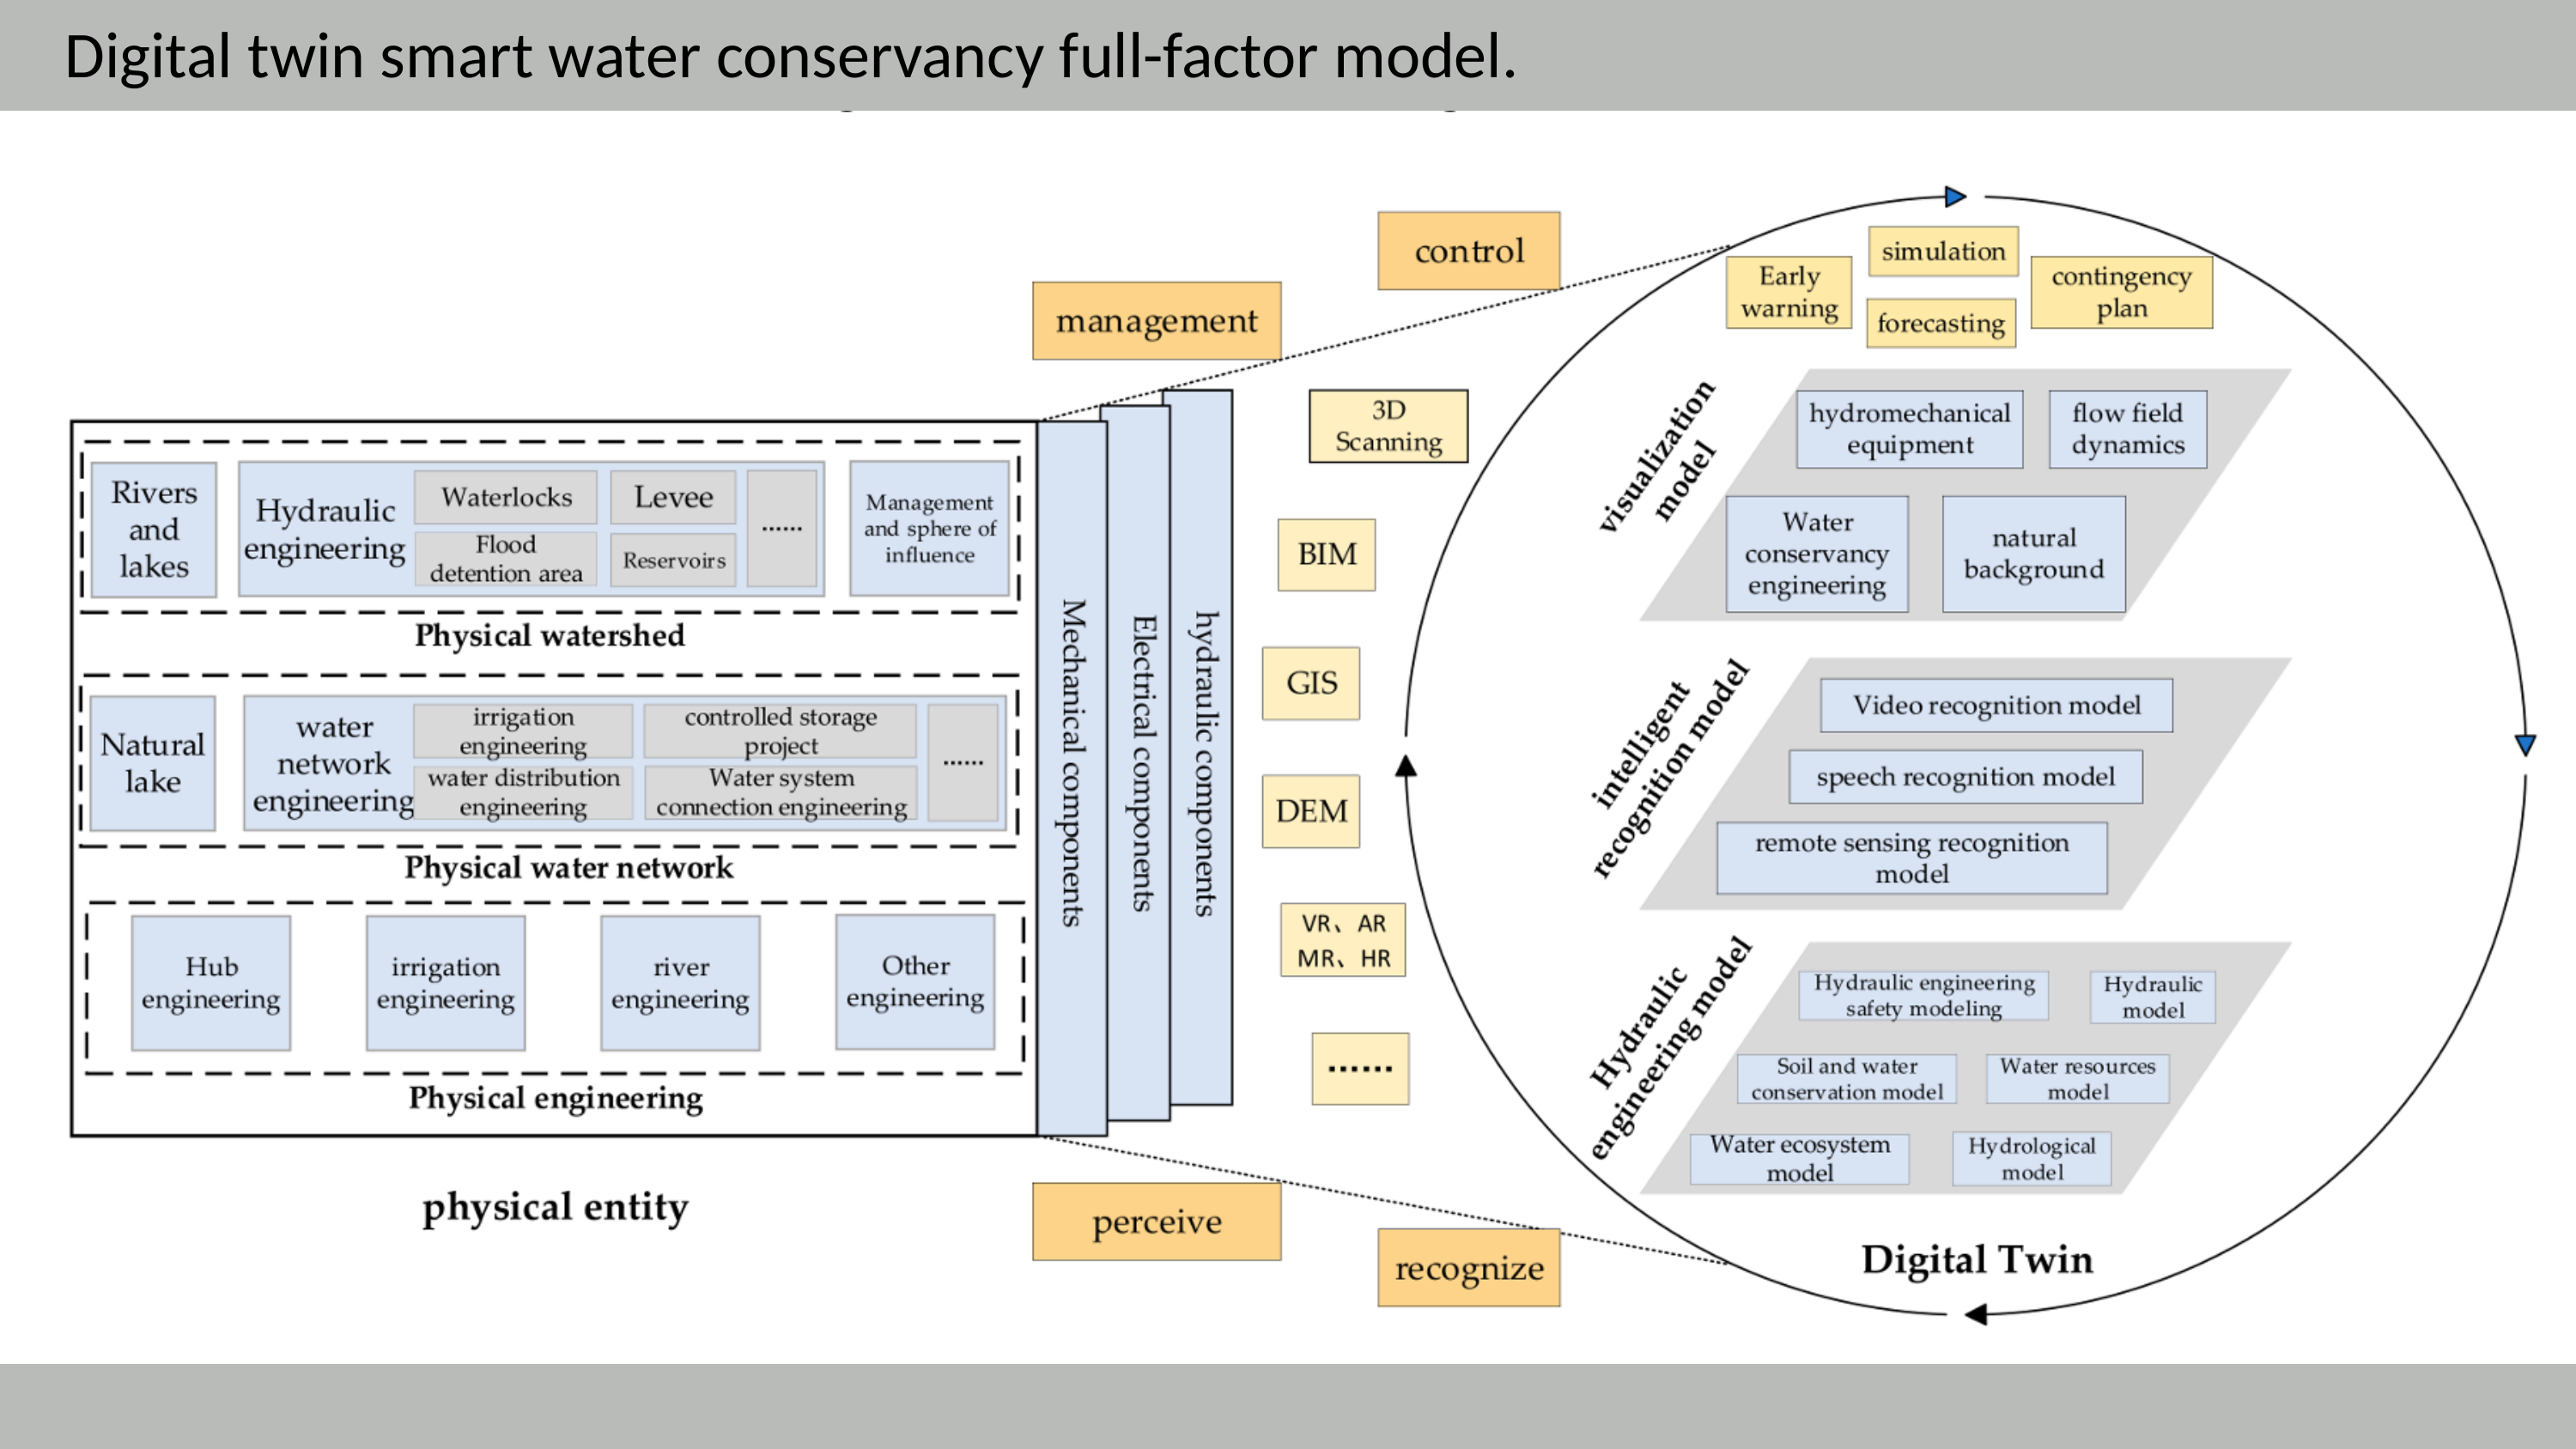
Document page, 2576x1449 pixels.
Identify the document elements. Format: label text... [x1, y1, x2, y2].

text_box Digital twin smart water conservancy full-factor model. [58, 0, 1526, 91]
text_box [0, 111, 2576, 1364]
